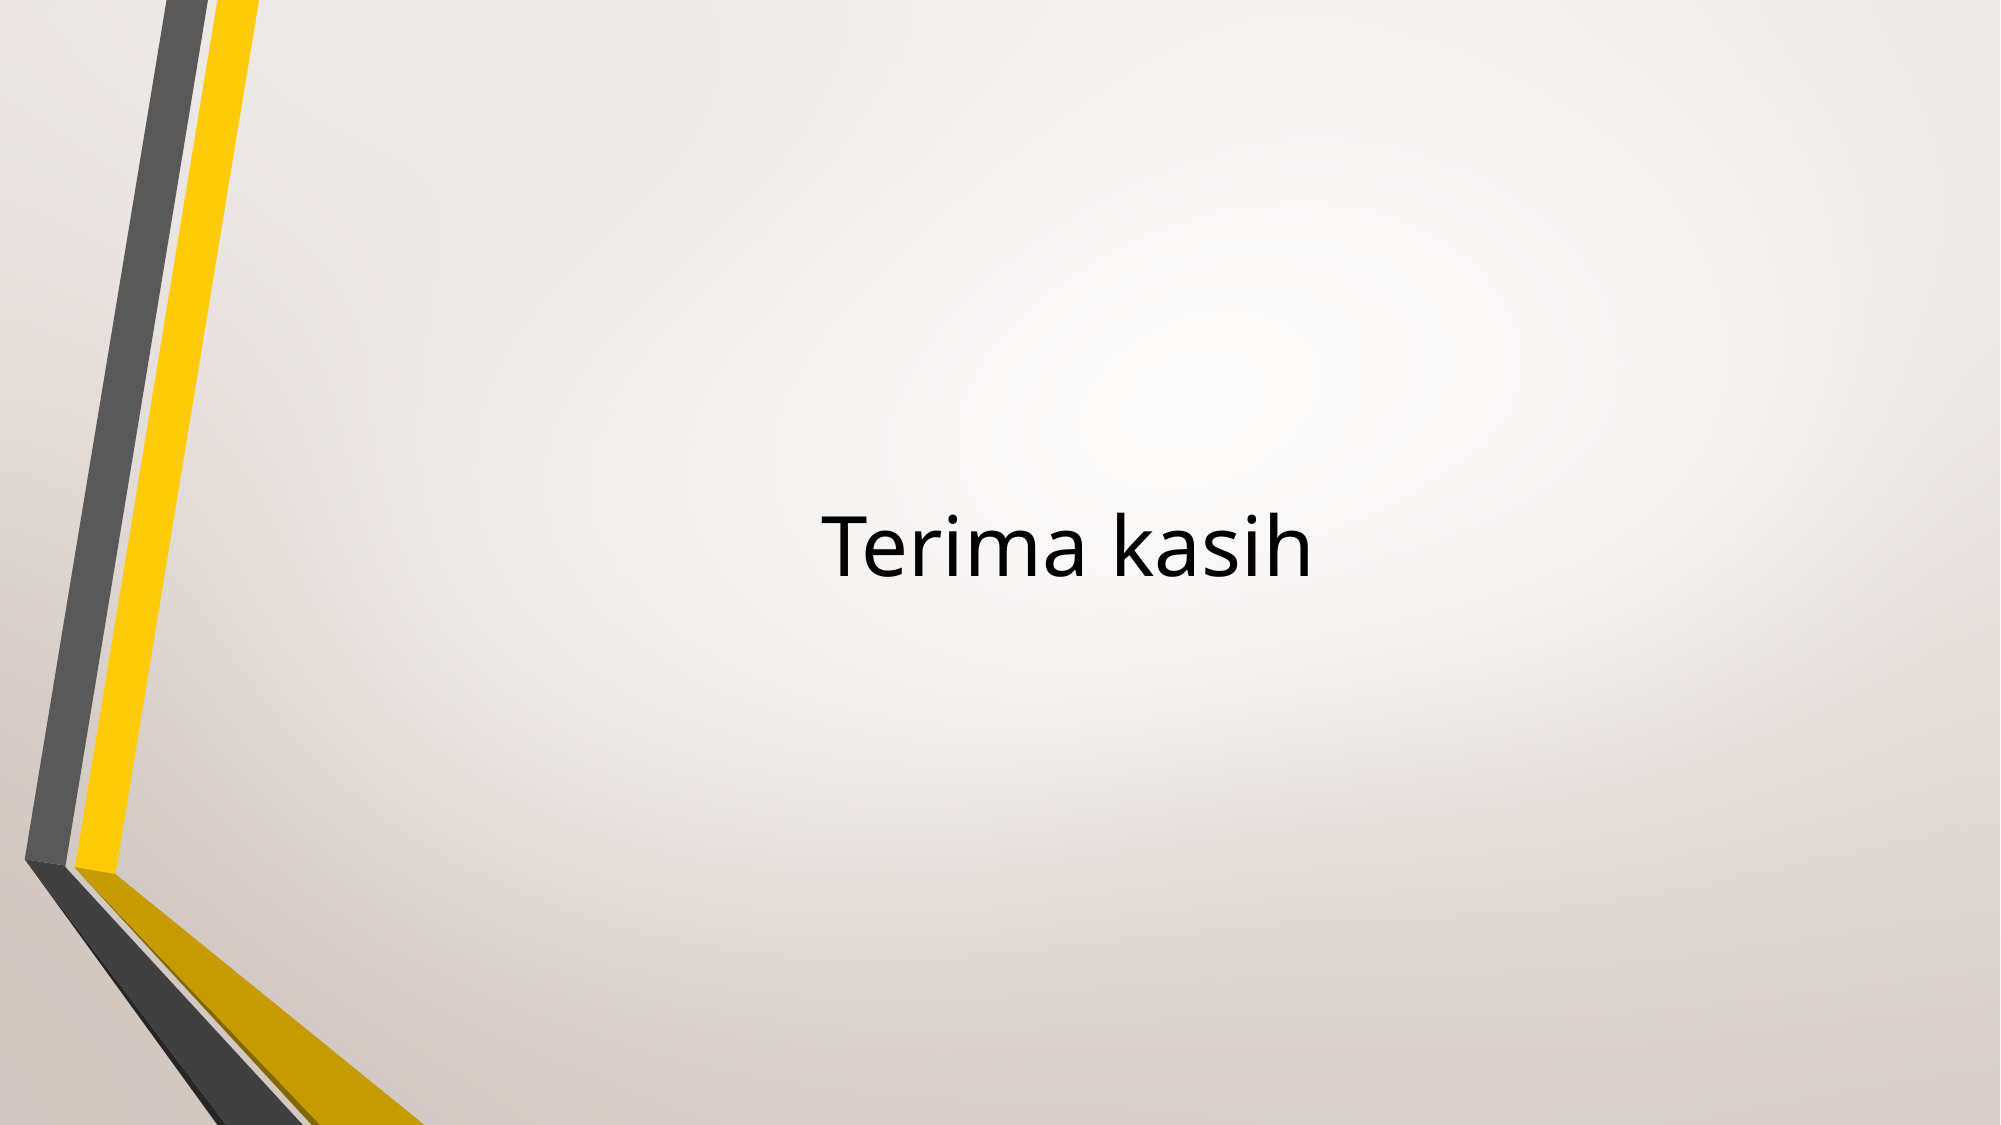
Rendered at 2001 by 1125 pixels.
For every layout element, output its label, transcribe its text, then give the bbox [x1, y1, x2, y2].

title Terima kasih [246, 399, 1890, 687]
